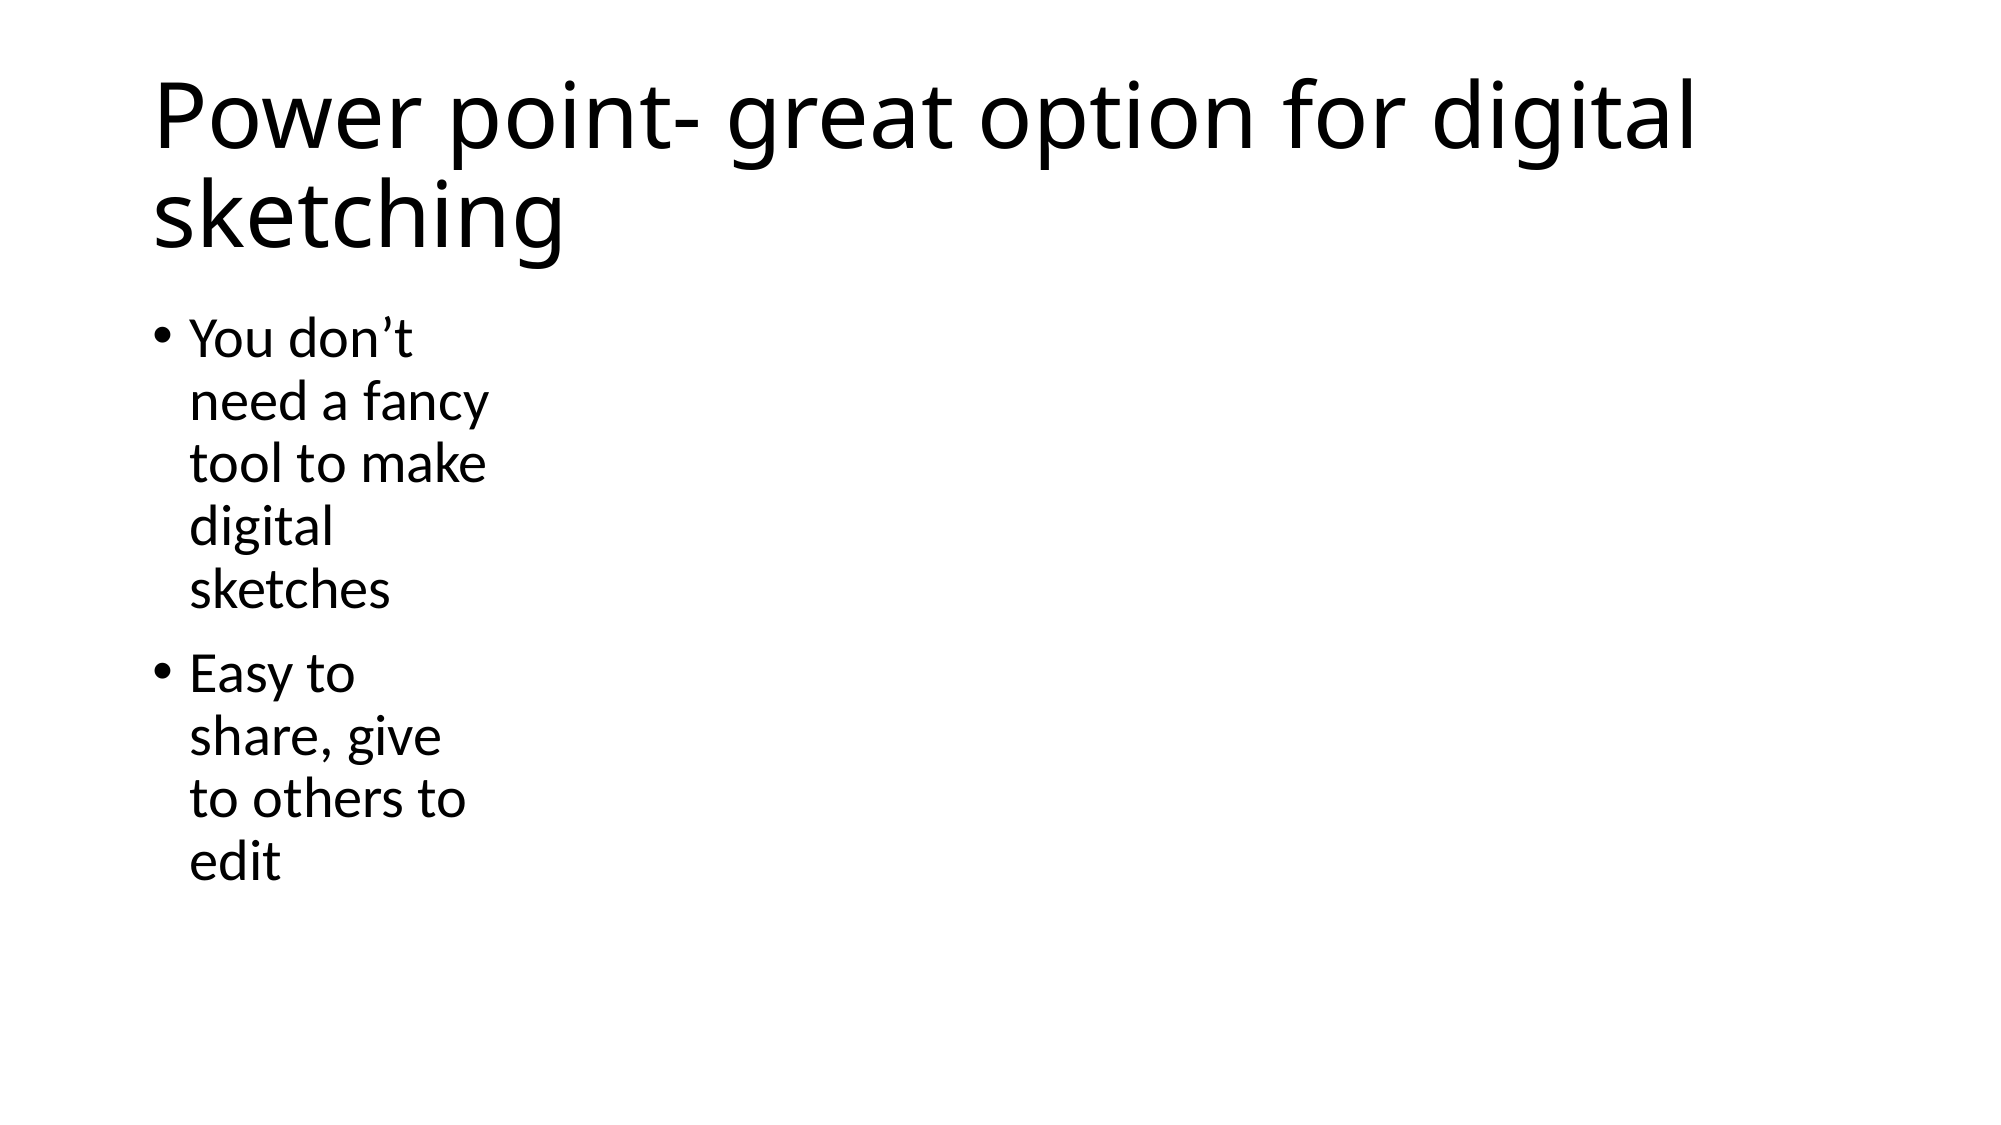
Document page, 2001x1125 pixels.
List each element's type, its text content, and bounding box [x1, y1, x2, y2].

list You don’t need a fancy tool to make digital sketches Easy to share, give to others to edit [137, 299, 512, 1014]
title Power point- great option for digital sketching [137, 59, 1863, 278]
